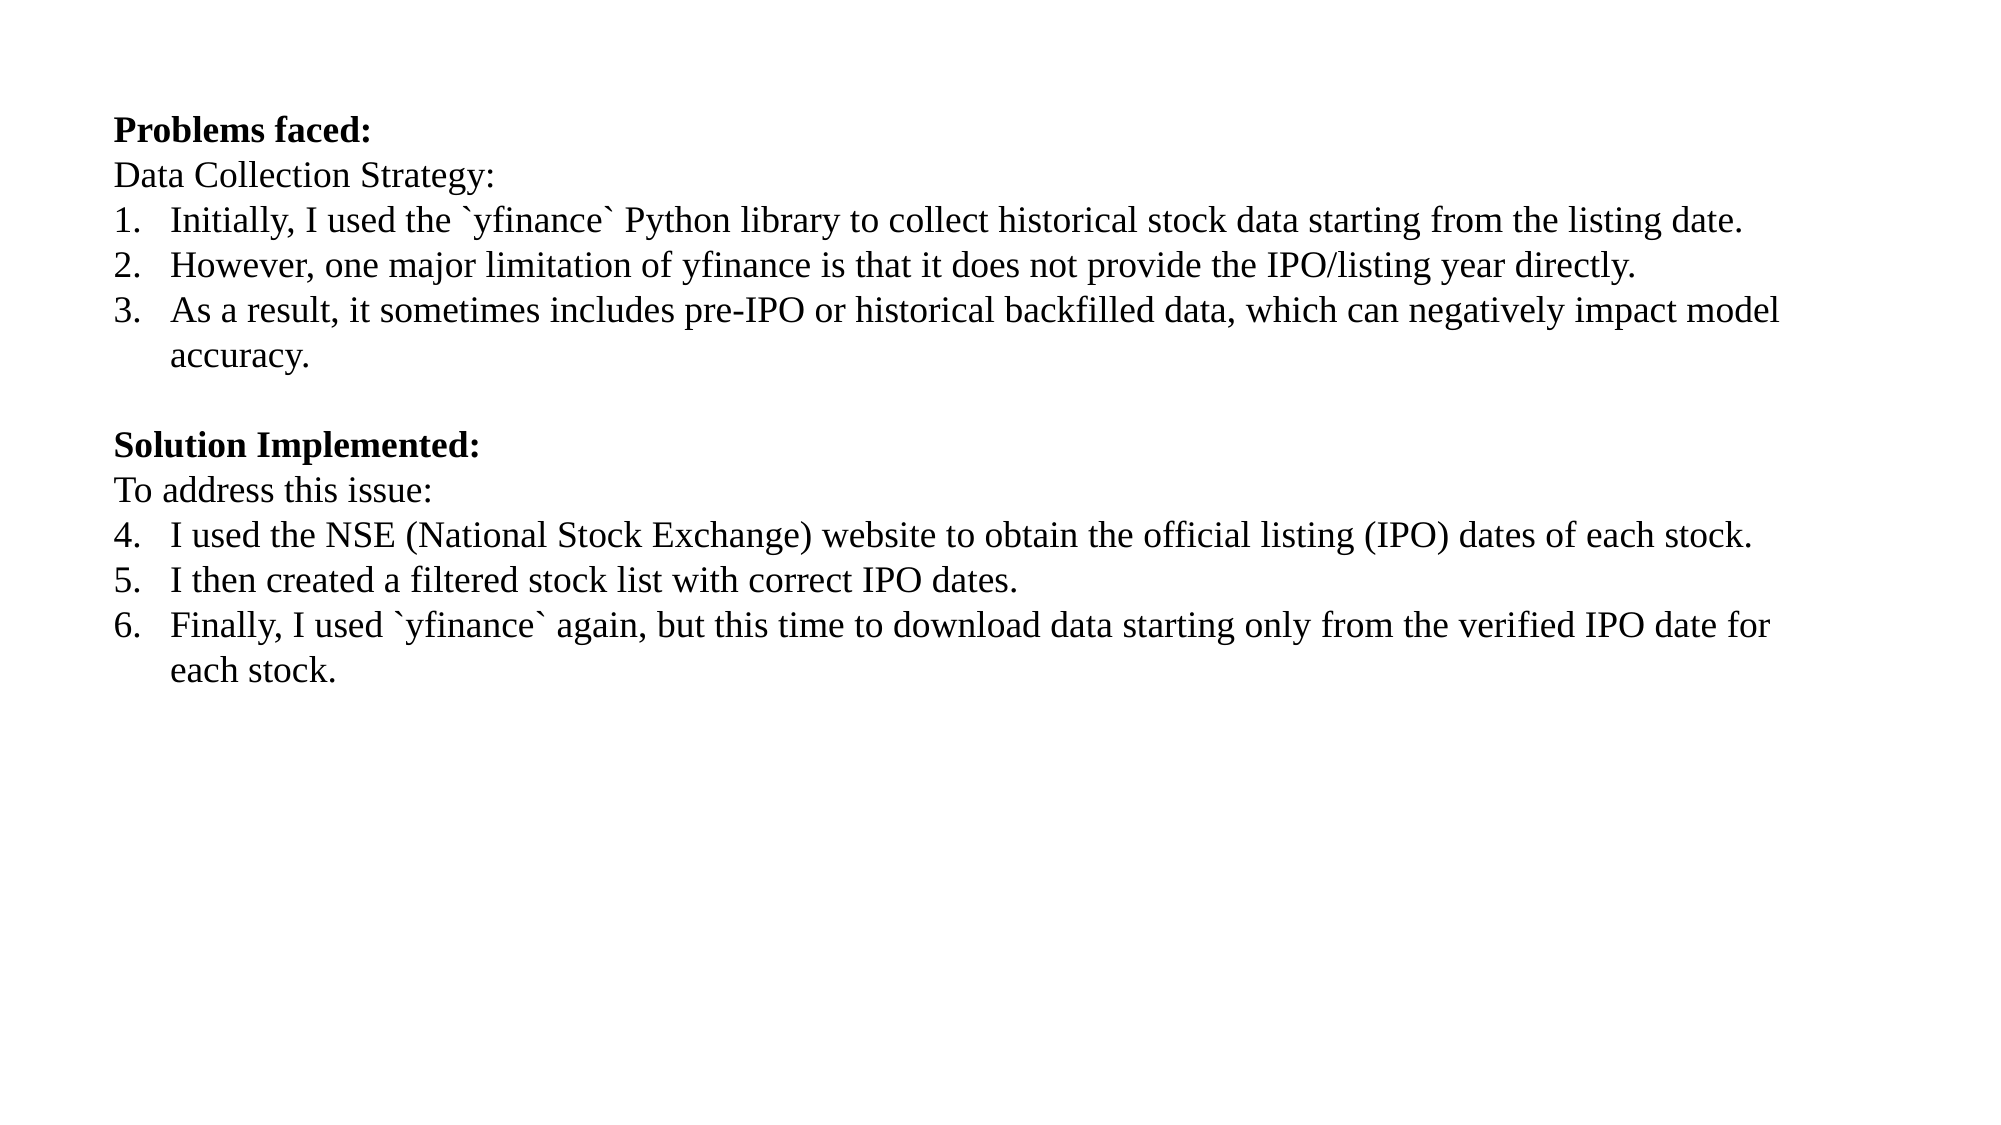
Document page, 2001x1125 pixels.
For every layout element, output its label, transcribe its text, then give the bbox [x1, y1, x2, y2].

text_box Problems faced: Data Collection Strategy: Initially, I used the `yfinance` Python library to collect historical stock data starting from the listing date. However, one major limitation of yfinance is that it does not provide the IPO/listing year directly. As a result, it sometimes includes pre-IPO or historical backfilled data, which can negatively impact model accuracy. Solution Implemented: To address this issue: I used the NSE (National Stock Exchange) website to obtain the official listing (IPO) dates of each stock. I then created a filtered stock list with correct IPO dates. Finally, I used `yfinance` again, but this time to download data starting only from the verified IPO date for each stock. [98, 97, 1833, 788]
